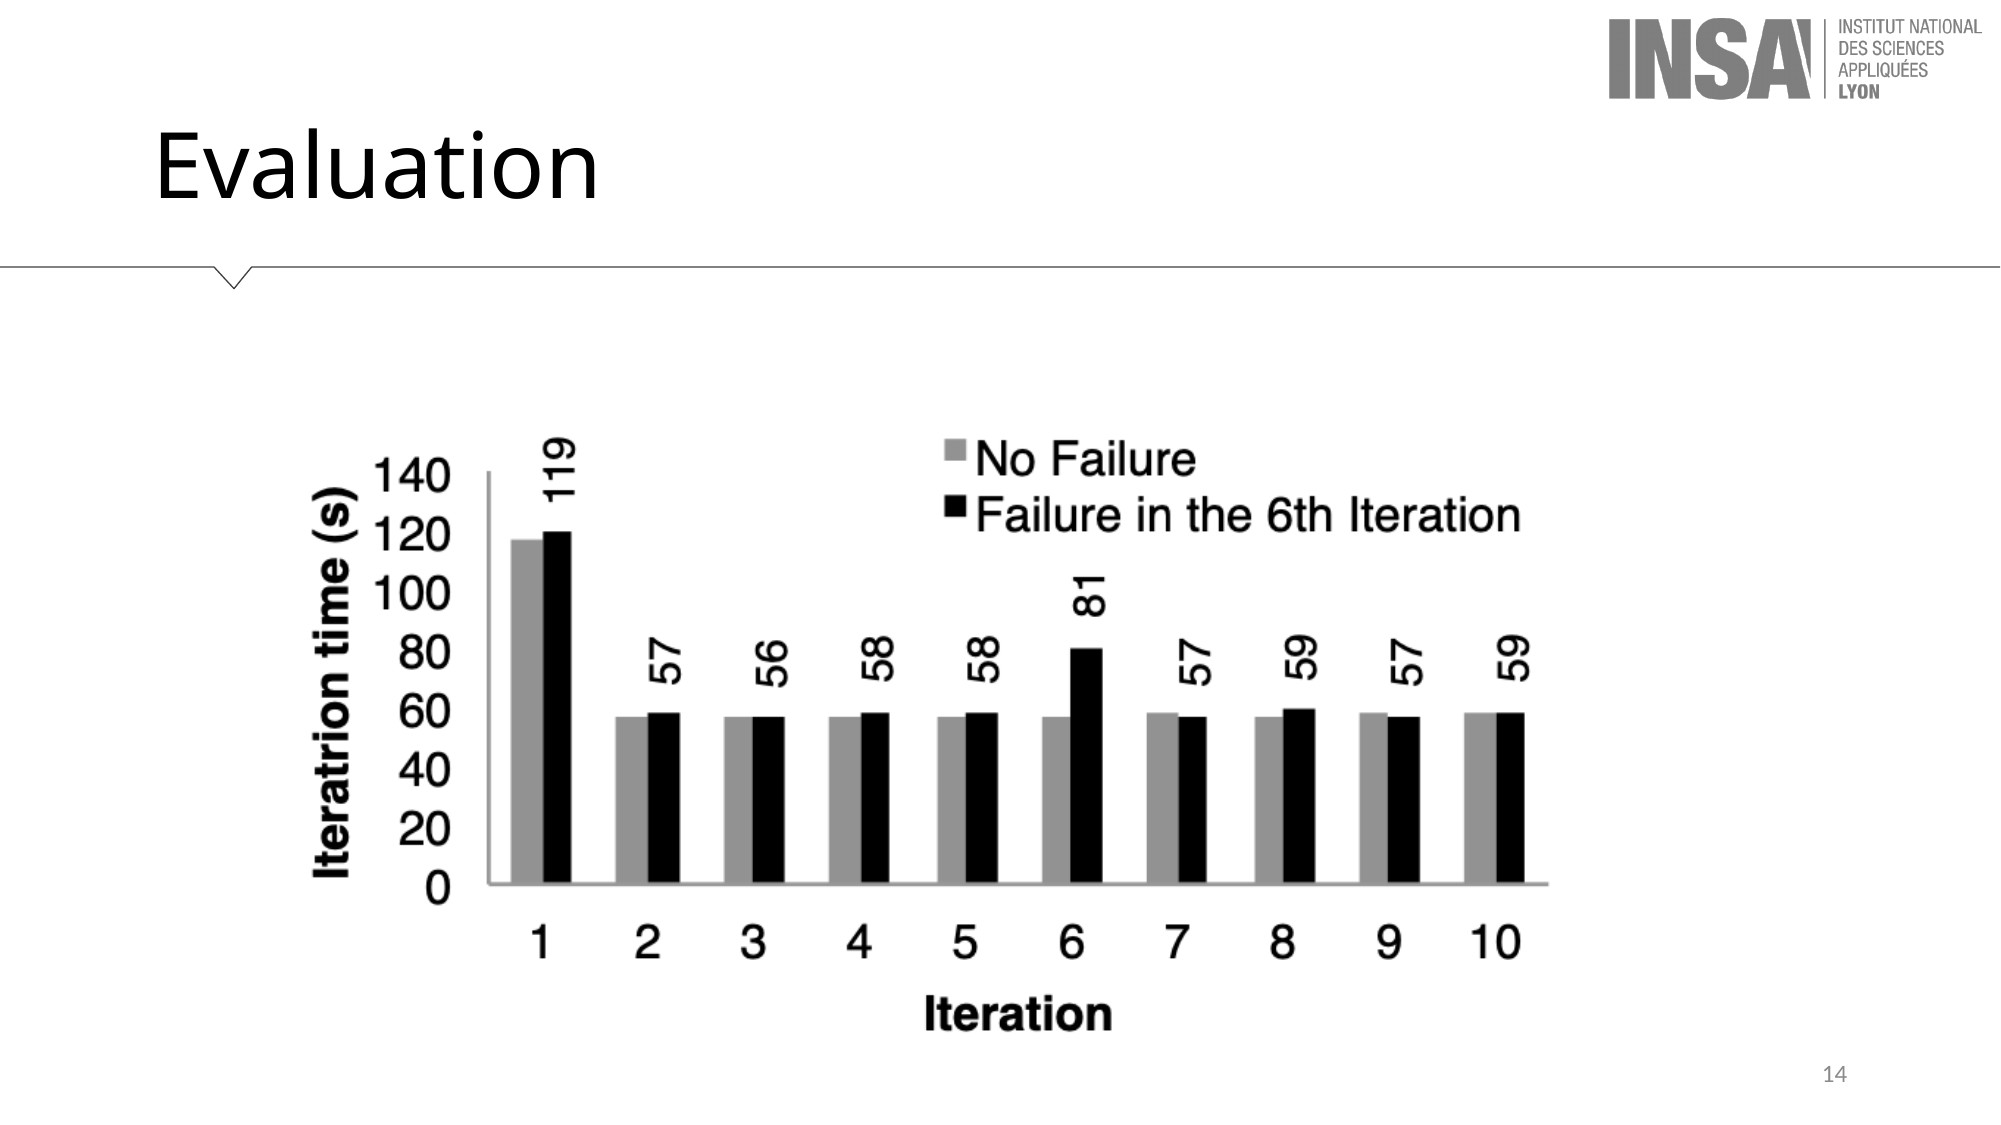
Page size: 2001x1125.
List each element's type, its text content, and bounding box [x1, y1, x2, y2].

slide_number 14 [1412, 1042, 1863, 1103]
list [237, 377, 1763, 1066]
title Evaluation [137, 59, 1863, 278]
picture [1591, 0, 2000, 118]
